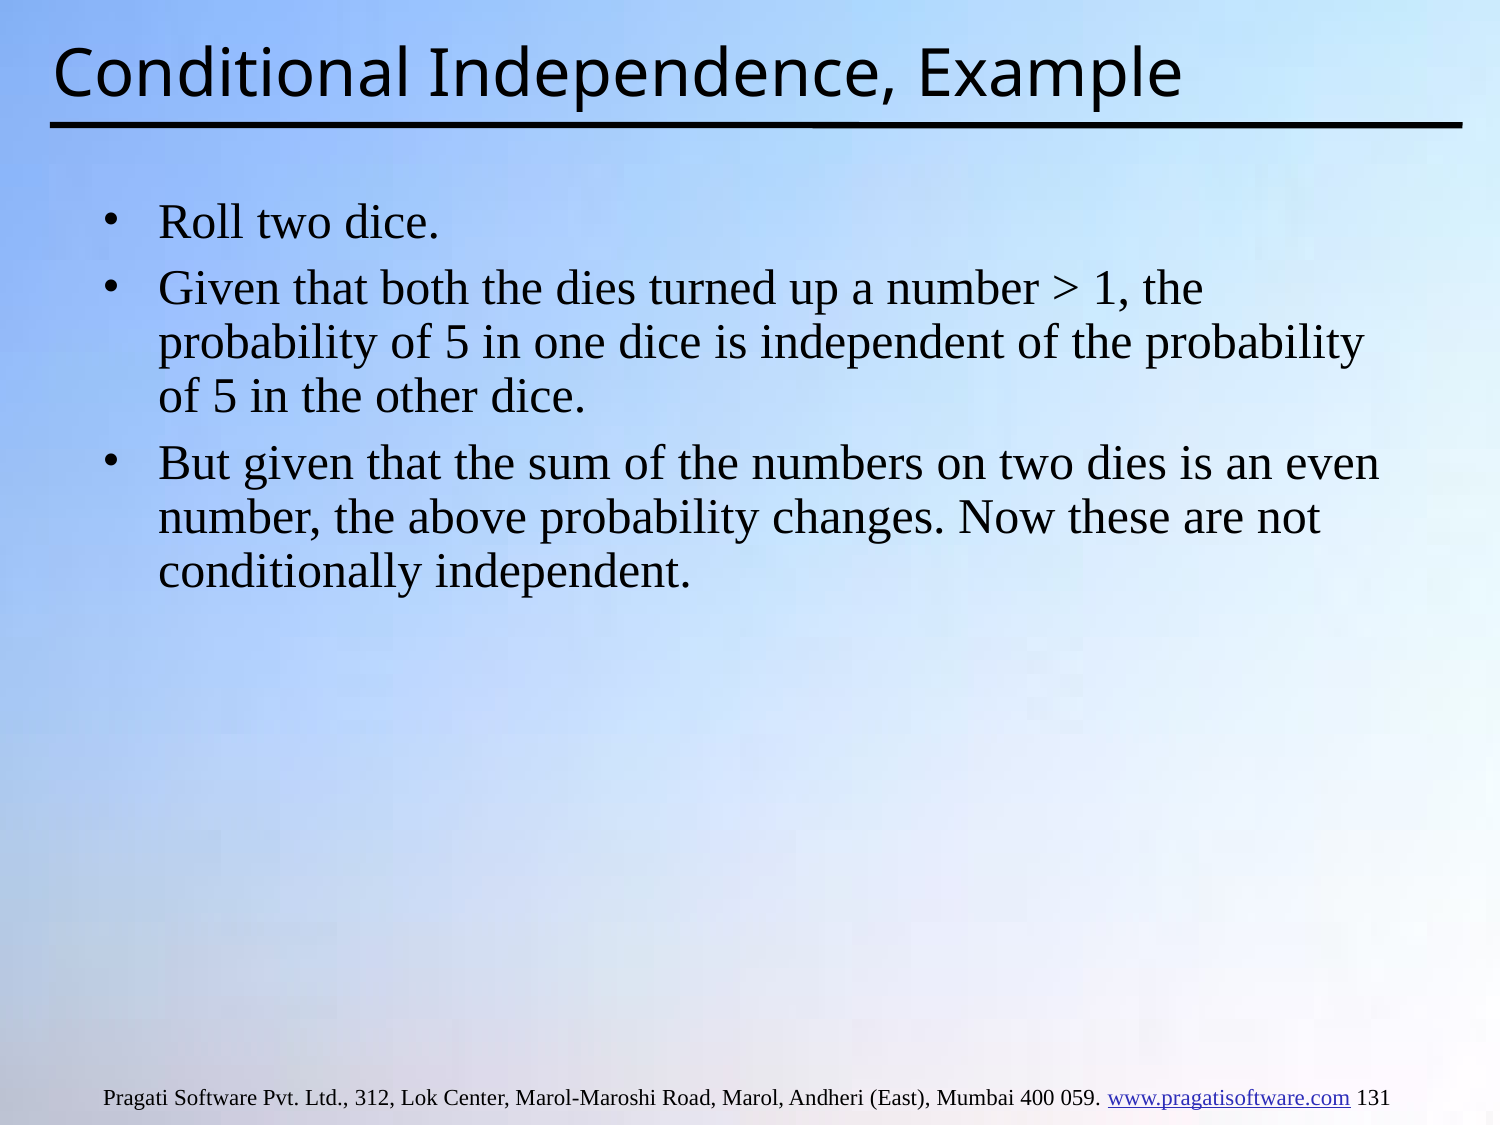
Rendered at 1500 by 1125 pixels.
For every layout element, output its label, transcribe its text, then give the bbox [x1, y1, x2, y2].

picture [0, 0, 1500, 1125]
title Conditional Independence, Example [37, 0, 1462, 137]
list Roll two dice. Given that both the dies turned up a number > 1, the probability of 5 in one dice is independent of the probability of 5 in the other dice. But given that the sum of the numbers on two dies is an even number, the above probability changes. Now these are not conditionally independent. [87, 187, 1412, 1063]
